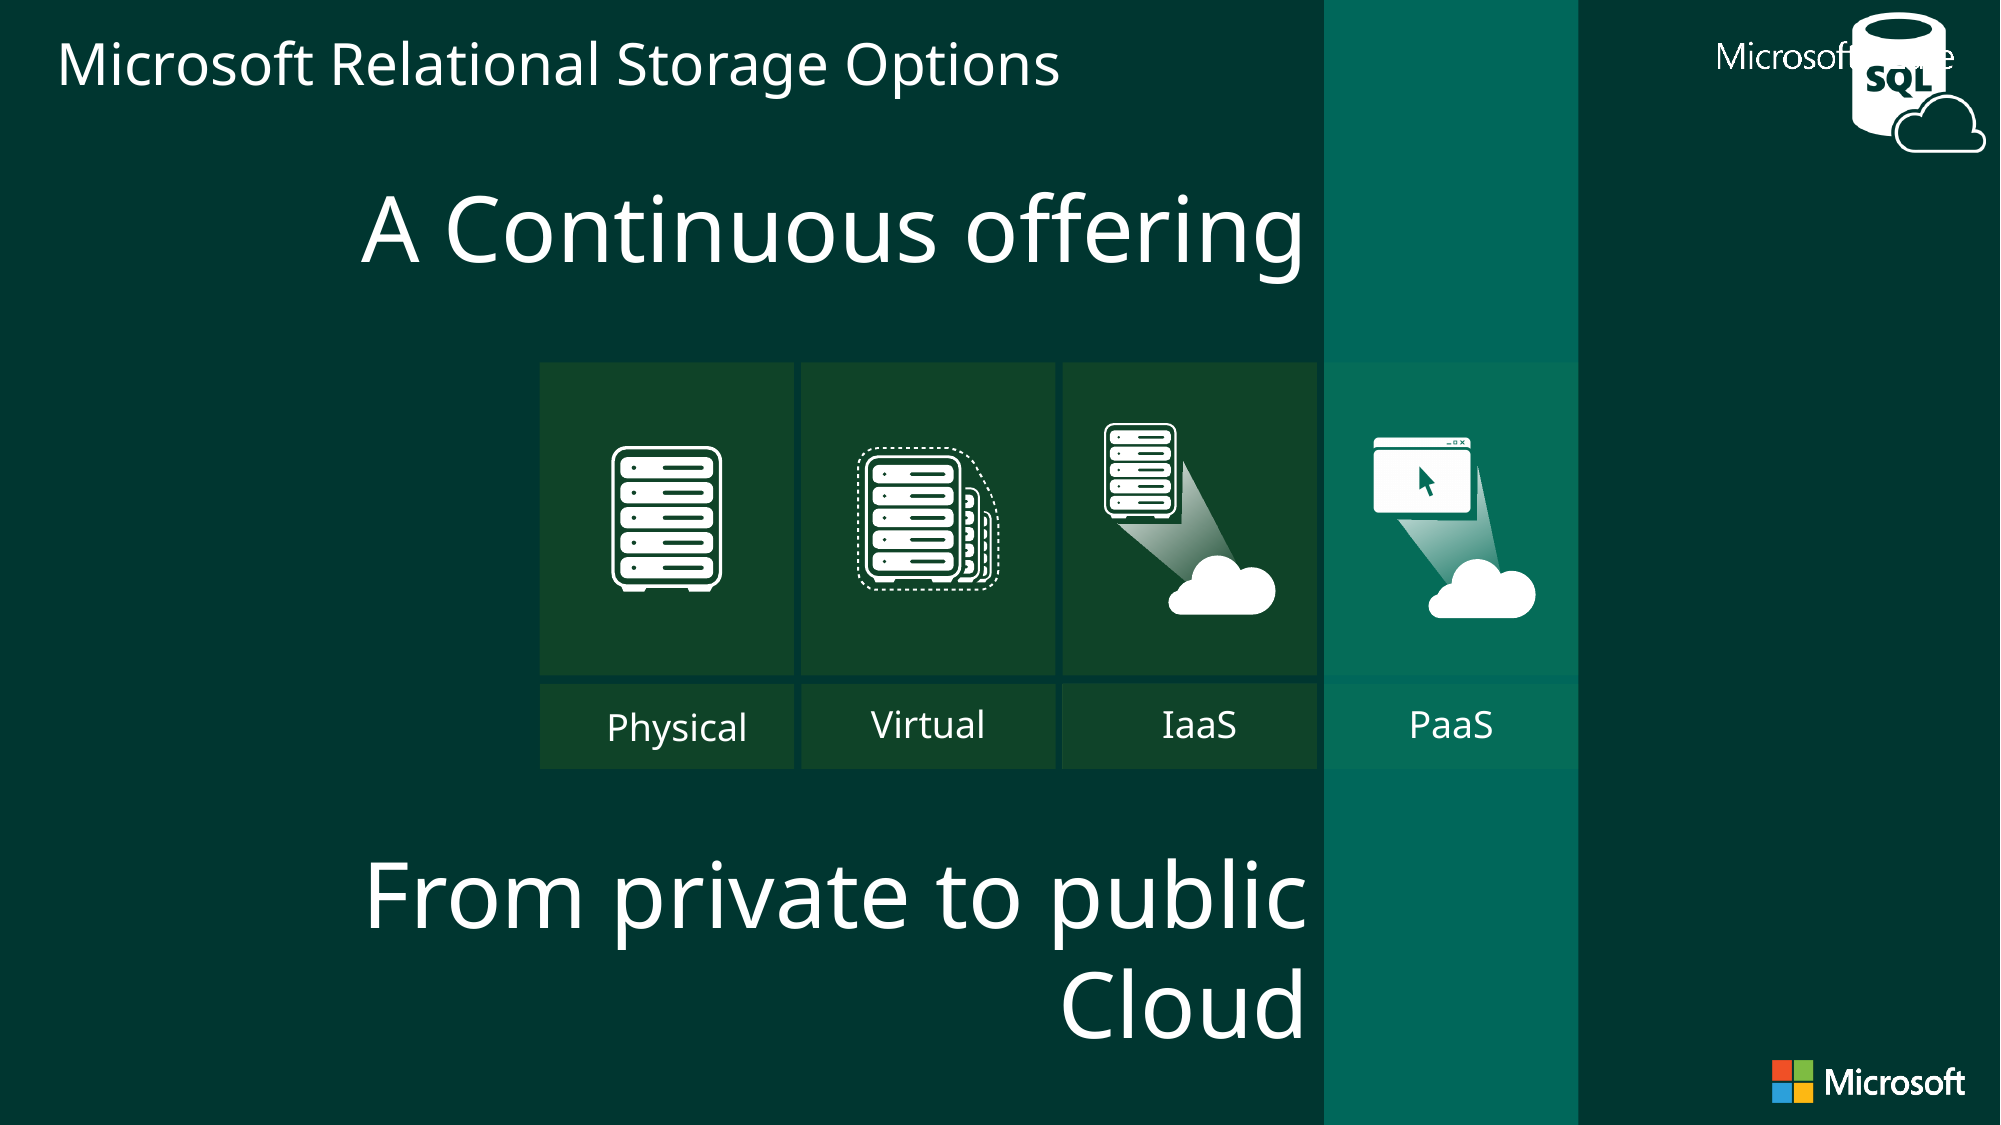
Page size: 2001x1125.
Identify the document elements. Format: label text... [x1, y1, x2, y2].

picture [1772, 1060, 1965, 1103]
text_box [957, 487, 980, 583]
text_box From private to public Cloud [174, 768, 1325, 1125]
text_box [1366, 419, 1536, 619]
text_box [539, 363, 794, 676]
text_box PaaS [1388, 695, 1514, 757]
text_box Microsoft Relational Storage Options [0, 0, 2000, 134]
text_box Physical [539, 683, 795, 768]
text_box [976, 511, 992, 583]
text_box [1103, 423, 1276, 615]
text_box Virtual [801, 683, 1056, 768]
text_box IaaS [1062, 683, 1317, 768]
text_box A Continuous offering [174, 89, 1325, 363]
text_box [1324, 134, 1579, 1125]
text_box [1062, 363, 1317, 676]
picture [1851, 11, 1986, 153]
text_box [864, 455, 962, 583]
text_box [611, 446, 723, 592]
text_box [801, 363, 1056, 676]
